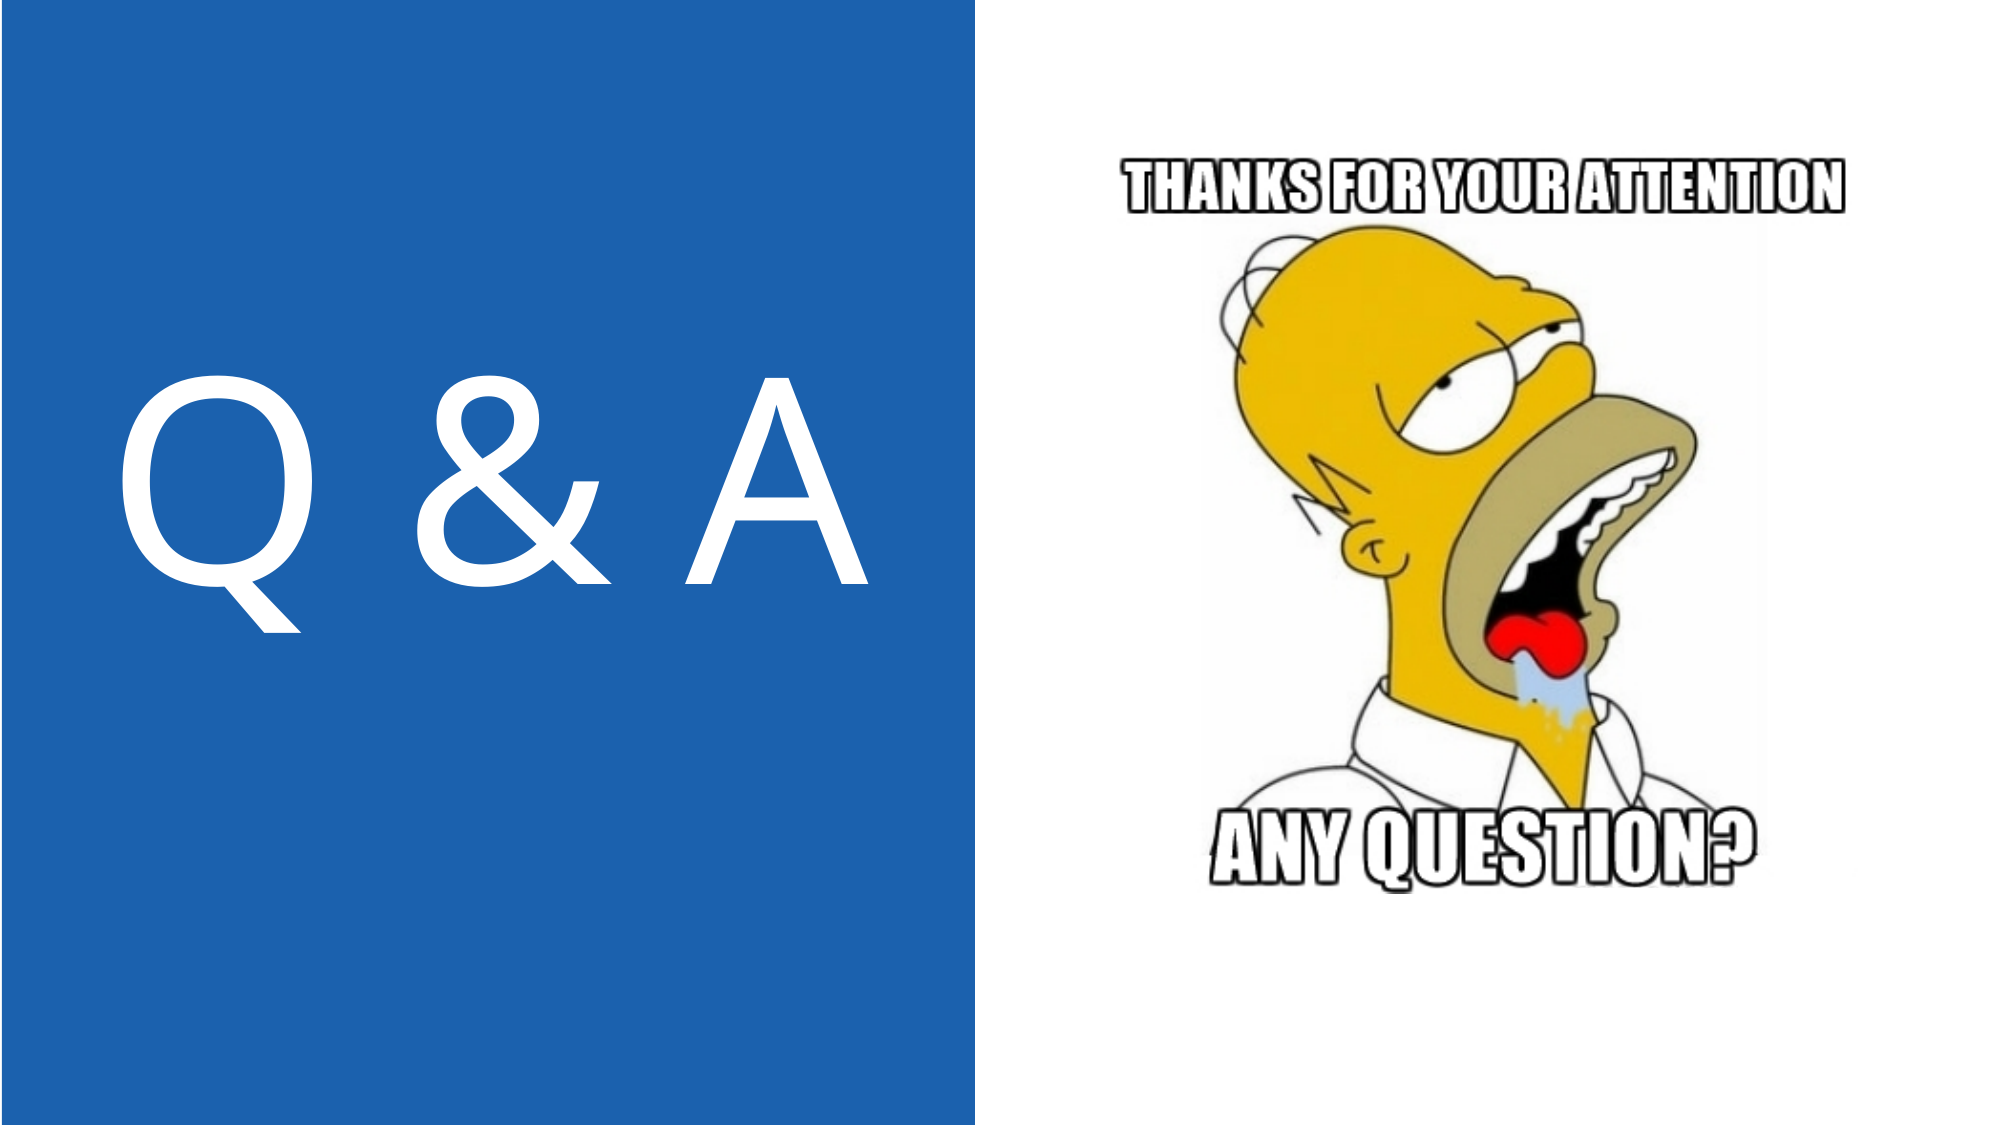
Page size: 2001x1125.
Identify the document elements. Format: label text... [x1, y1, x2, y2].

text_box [1102, 149, 1899, 954]
list Q & A [105, 335, 965, 609]
